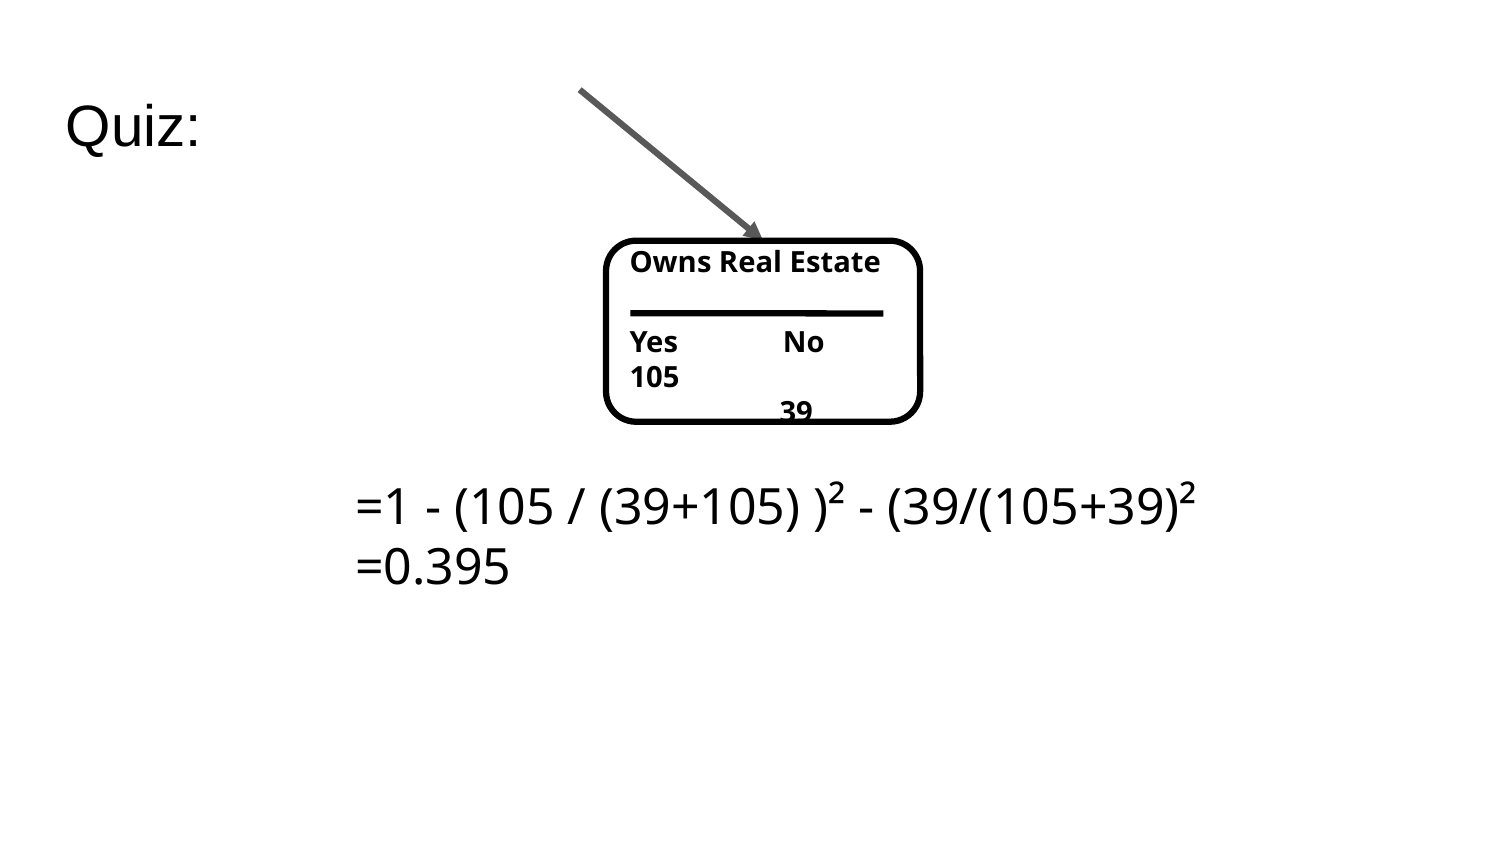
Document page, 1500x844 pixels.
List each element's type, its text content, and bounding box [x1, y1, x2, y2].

text_box [579, 89, 763, 240]
text_box Owns Real Estate Yes No 105 39 [606, 240, 921, 422]
text_box Quiz: [51, 72, 1449, 167]
text_box =1 - (105 / (39+105) )² - (39/(105+39)² =0.395 [340, 459, 1435, 583]
